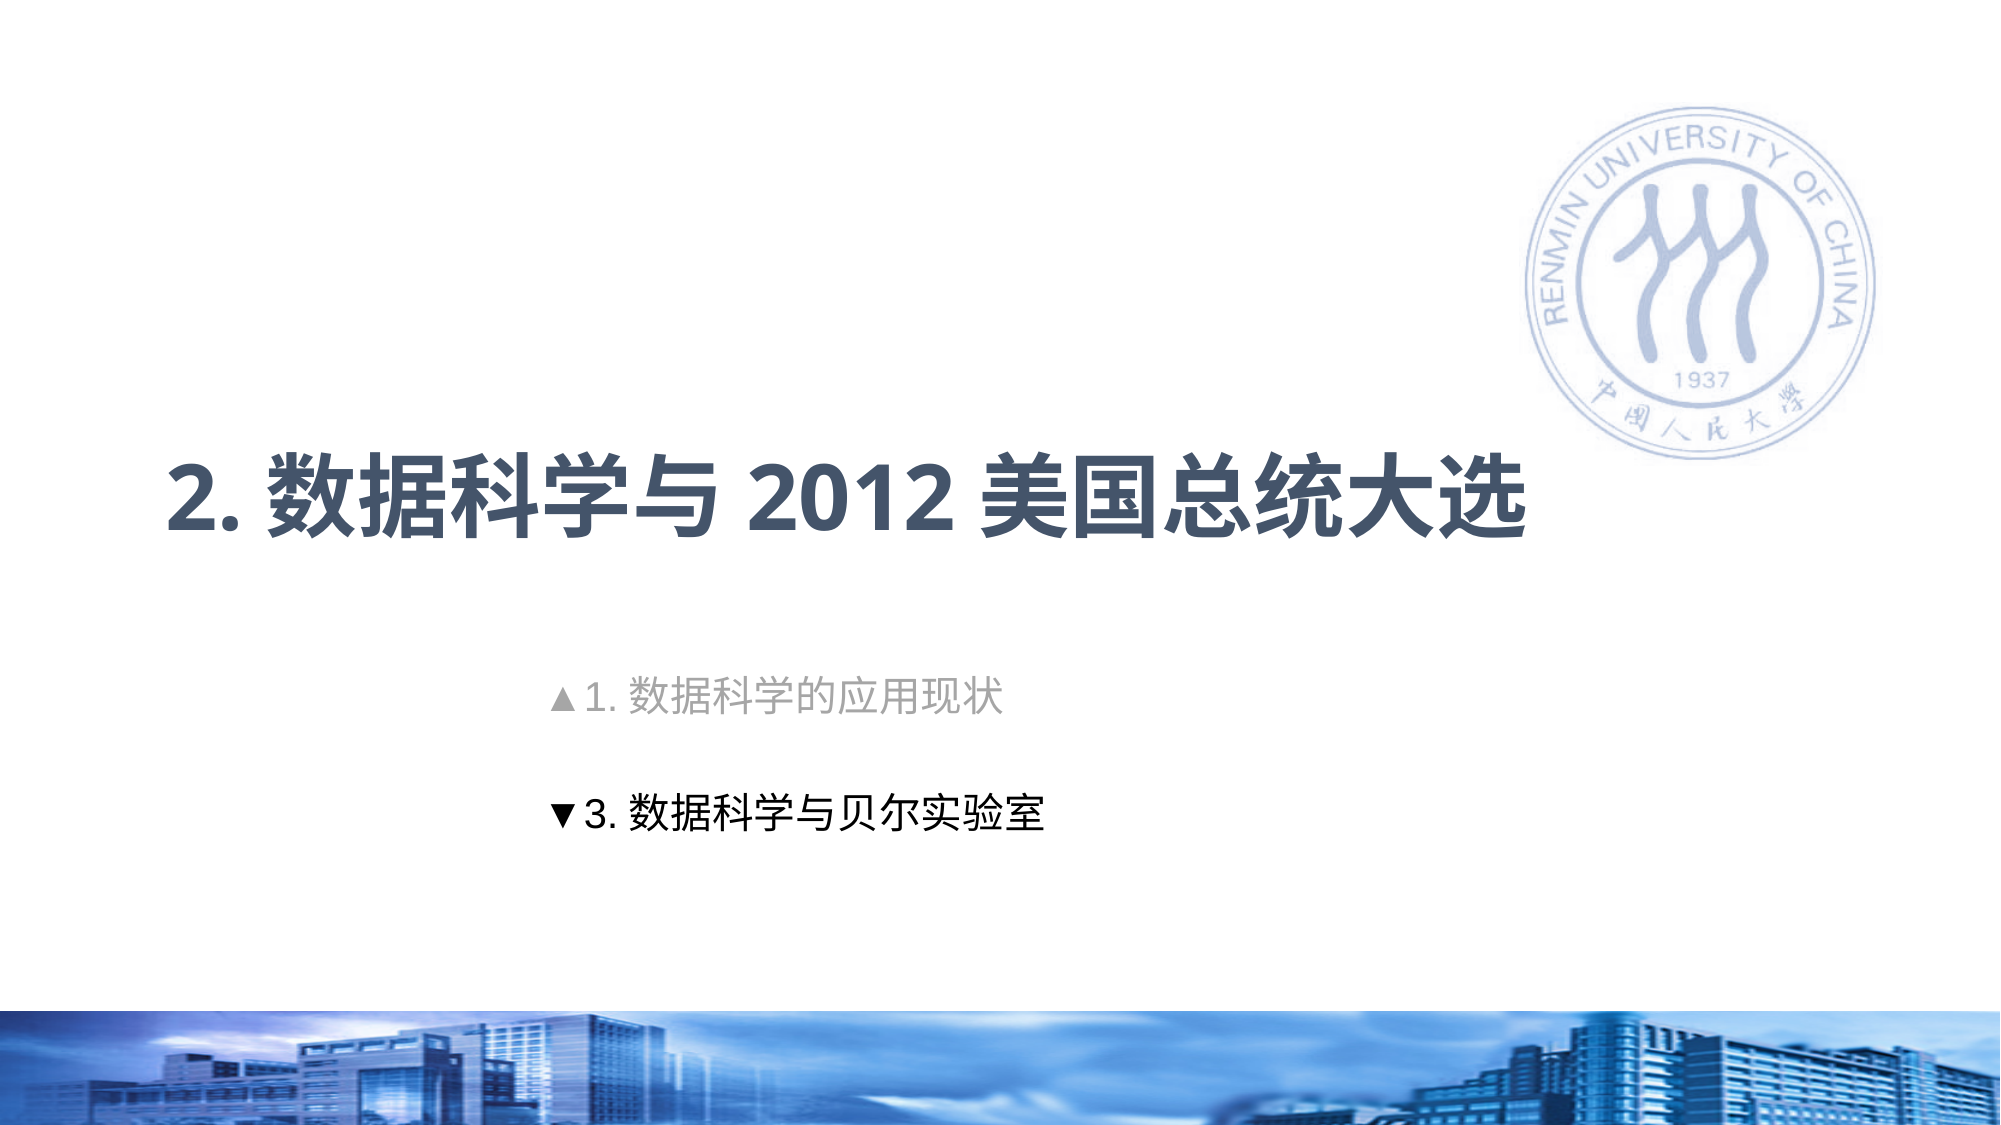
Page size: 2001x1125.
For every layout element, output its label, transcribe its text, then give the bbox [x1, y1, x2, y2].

picture [0, 1011, 2000, 1125]
title 2.数据科学与2012美国总统大选 [149, 399, 1650, 588]
subtitle ▲1.数据科学的应用现状 ▼3.数据科学与贝尔实验室 [527, 662, 1237, 951]
